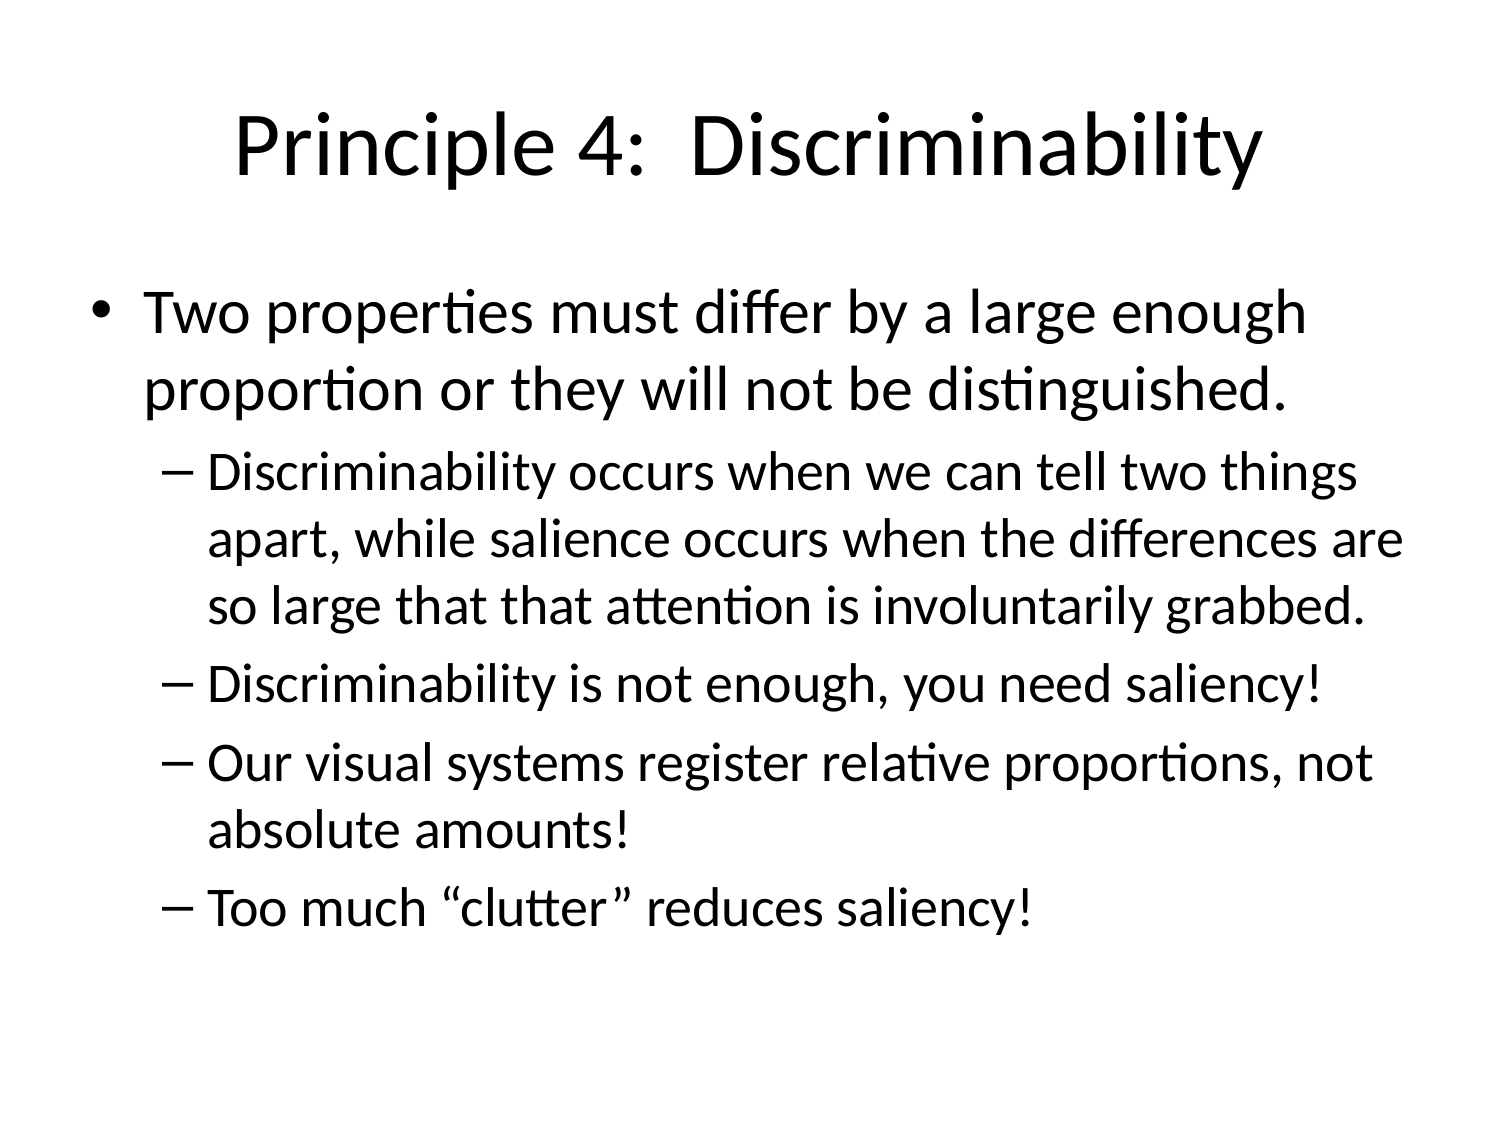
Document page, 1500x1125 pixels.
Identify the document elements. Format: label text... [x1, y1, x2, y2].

title Principle 4: Discriminability [75, 45, 1425, 233]
list Two properties must differ by a large enough proportion or they will not be distinguished. Discriminability occurs when we can tell two things apart, while salience occurs when the differences are so large that that attention is involuntarily grabbed. Discriminability is not enough, you need saliency! Our visual systems register relative proportions, not absolute amounts! Too much “clutter” reduces saliency! [75, 262, 1425, 1005]
